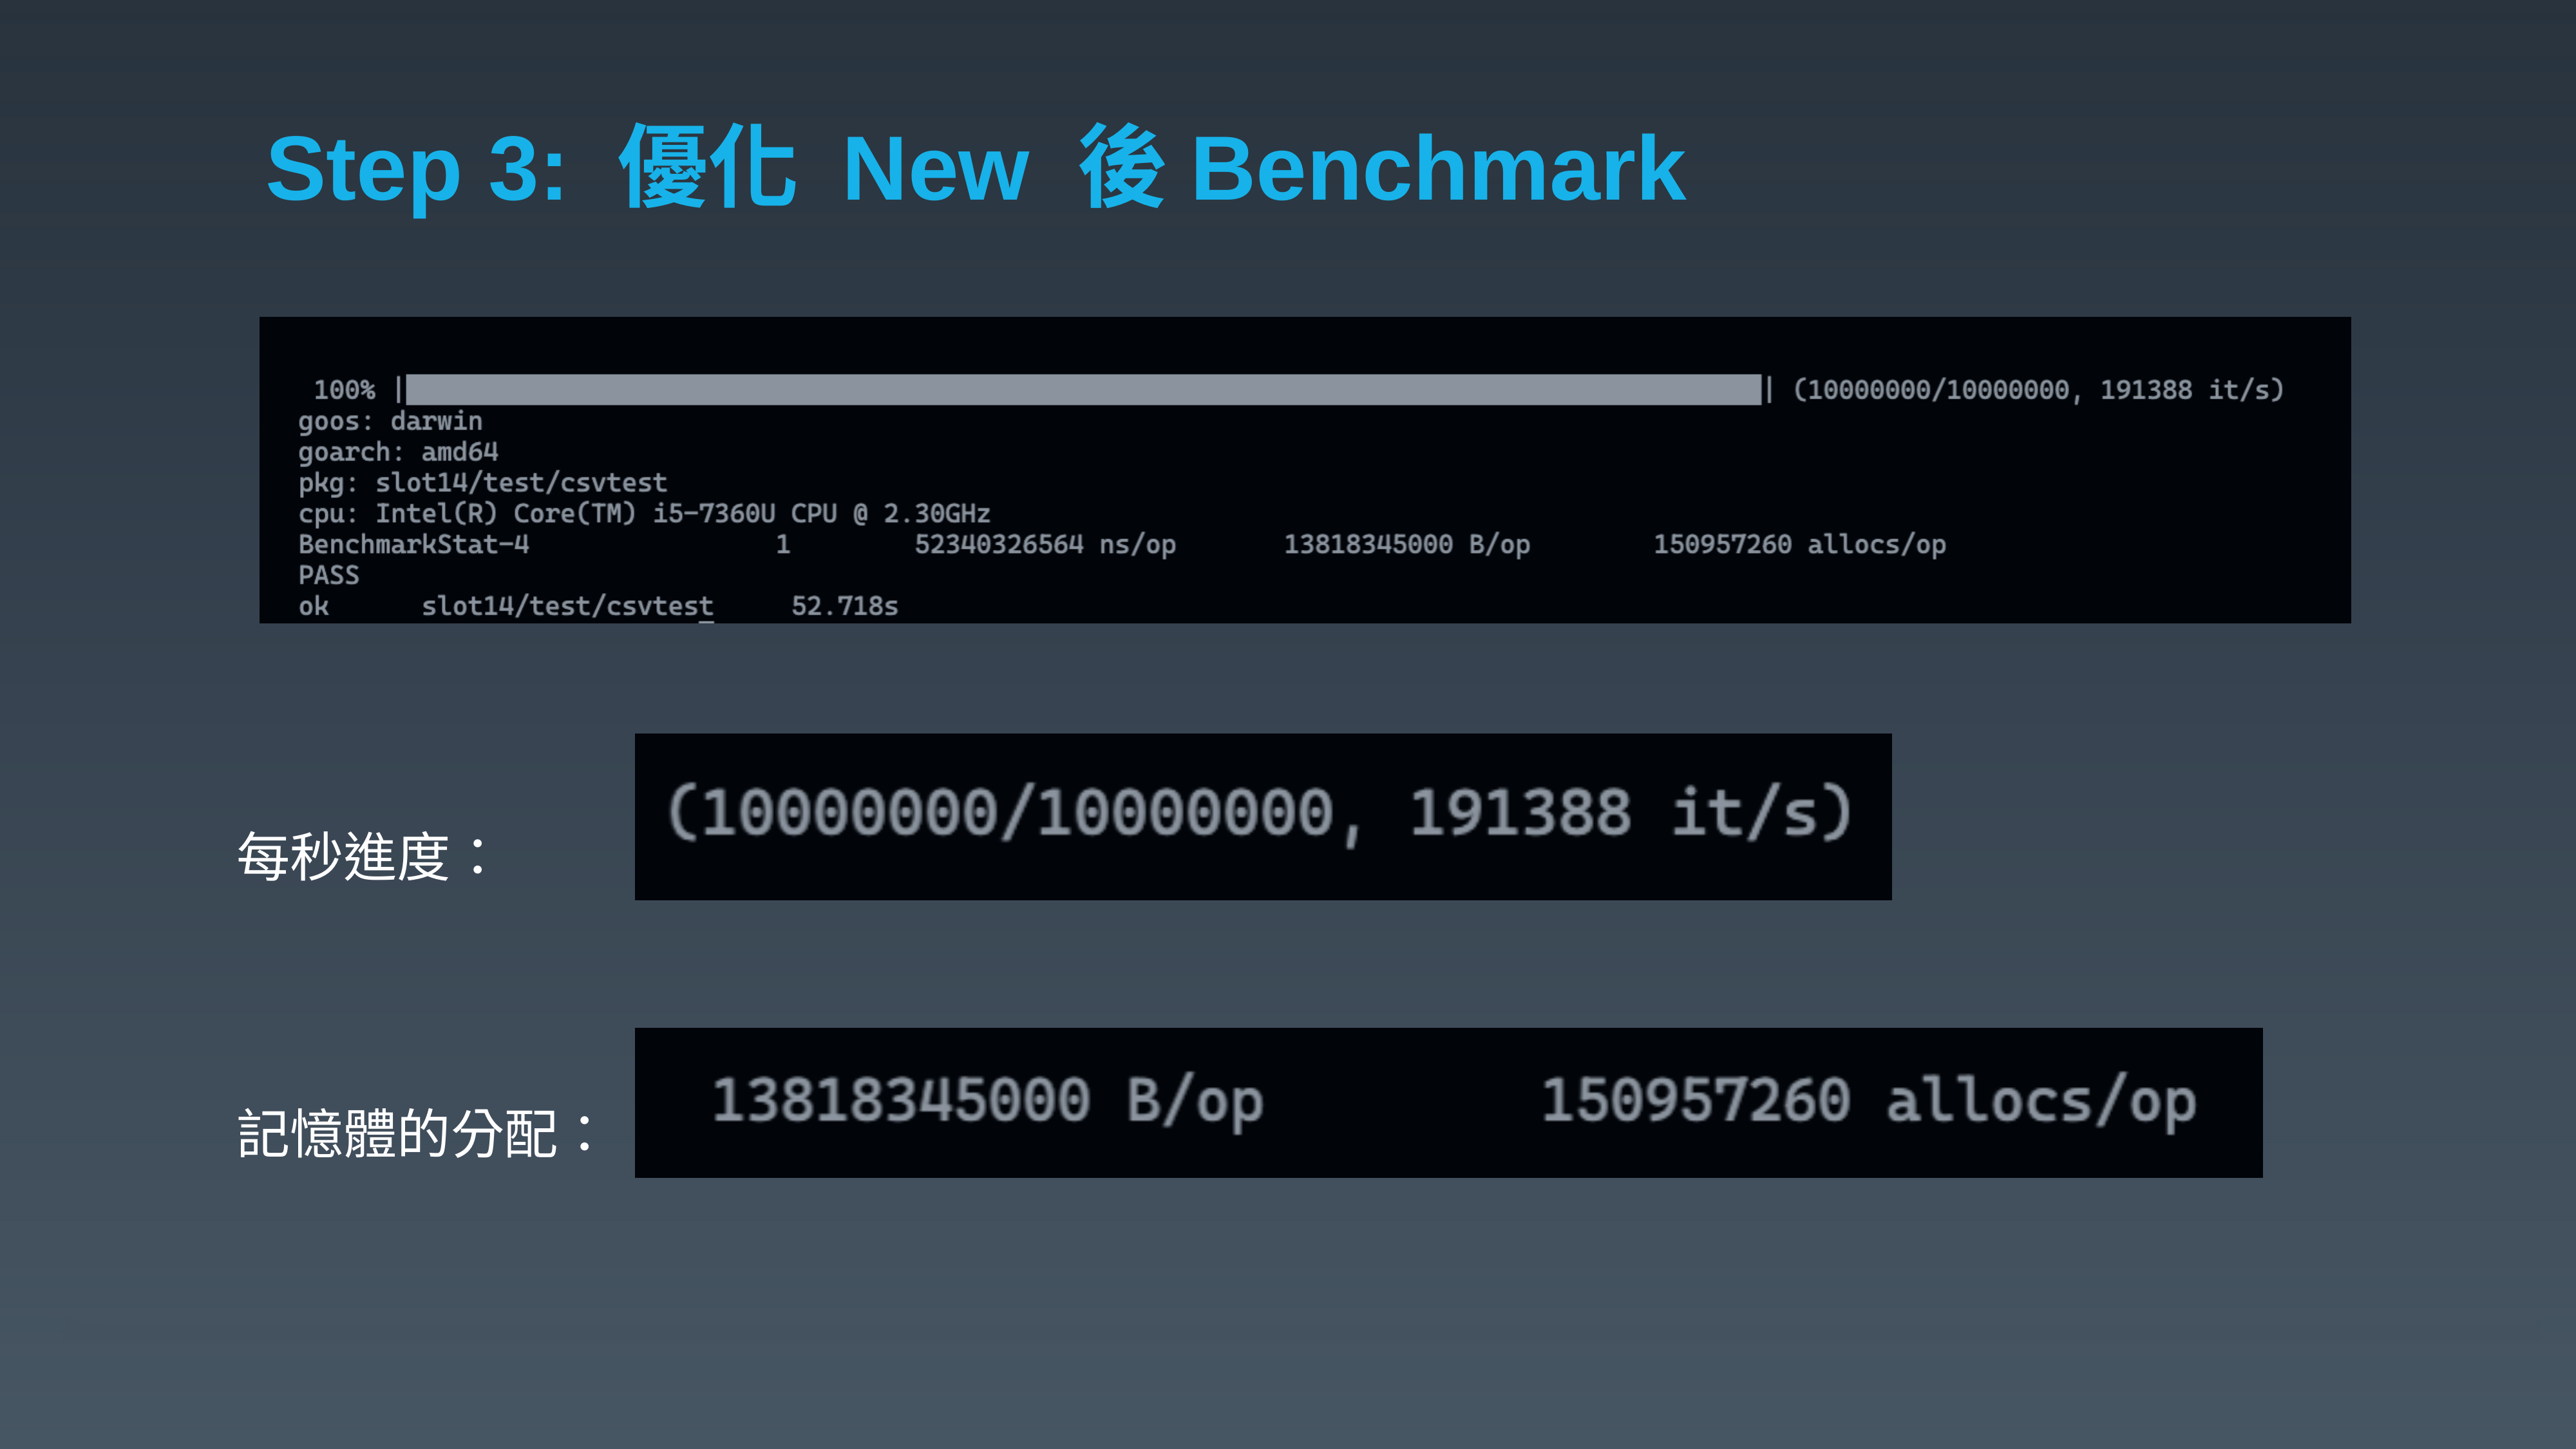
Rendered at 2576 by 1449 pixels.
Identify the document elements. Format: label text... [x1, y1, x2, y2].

text_box 每秒進度： [231, 817, 635, 901]
title Step 3: 優化 New 後Benchmark [260, 103, 2316, 243]
text_box 記憶體的分配： [231, 1095, 635, 1178]
picture [0, 0, 2576, 1449]
